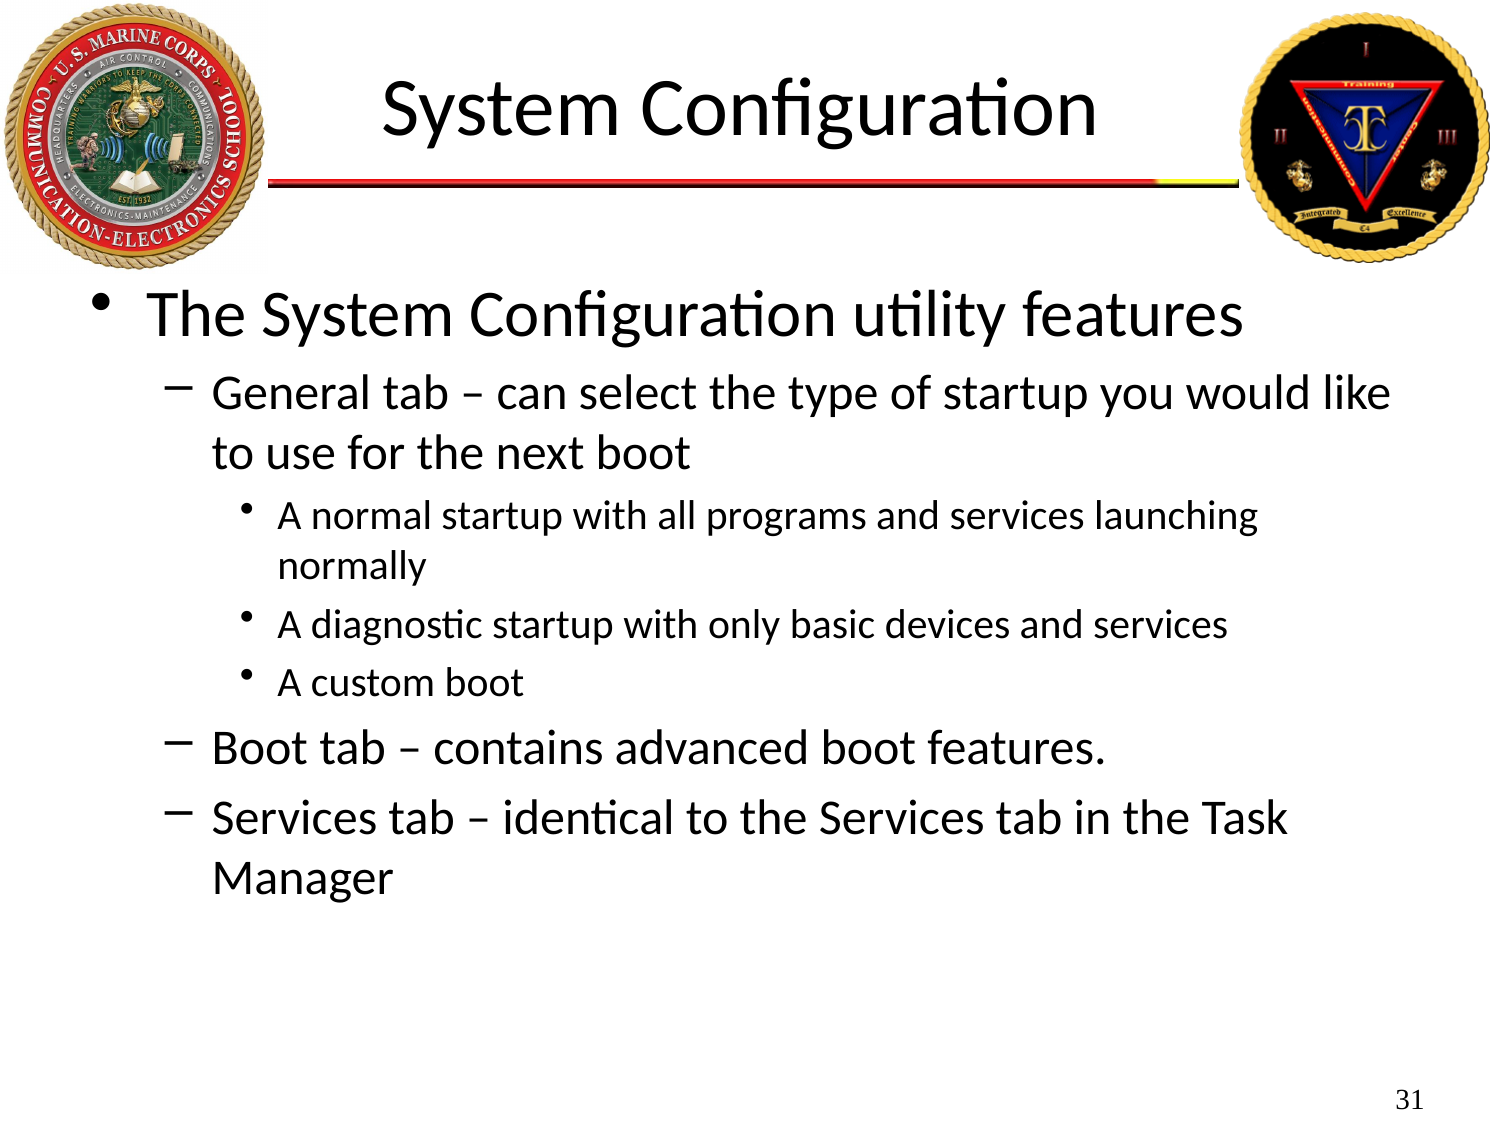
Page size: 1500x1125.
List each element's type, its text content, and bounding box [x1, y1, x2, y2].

picture [1239, 12, 1490, 263]
title System Configuration [75, 45, 1425, 233]
picture [0, 0, 268, 274]
list The System Configuration utility features General tab – can select the type of startup you would like to use for the next boot A normal startup with all programs and services launching normally A diagnostic startup with only basic devices and services A custom boot Boot tab – contains advanced boot features. Services tab – identical to the Services tab in the Task Manager [75, 262, 1425, 1005]
